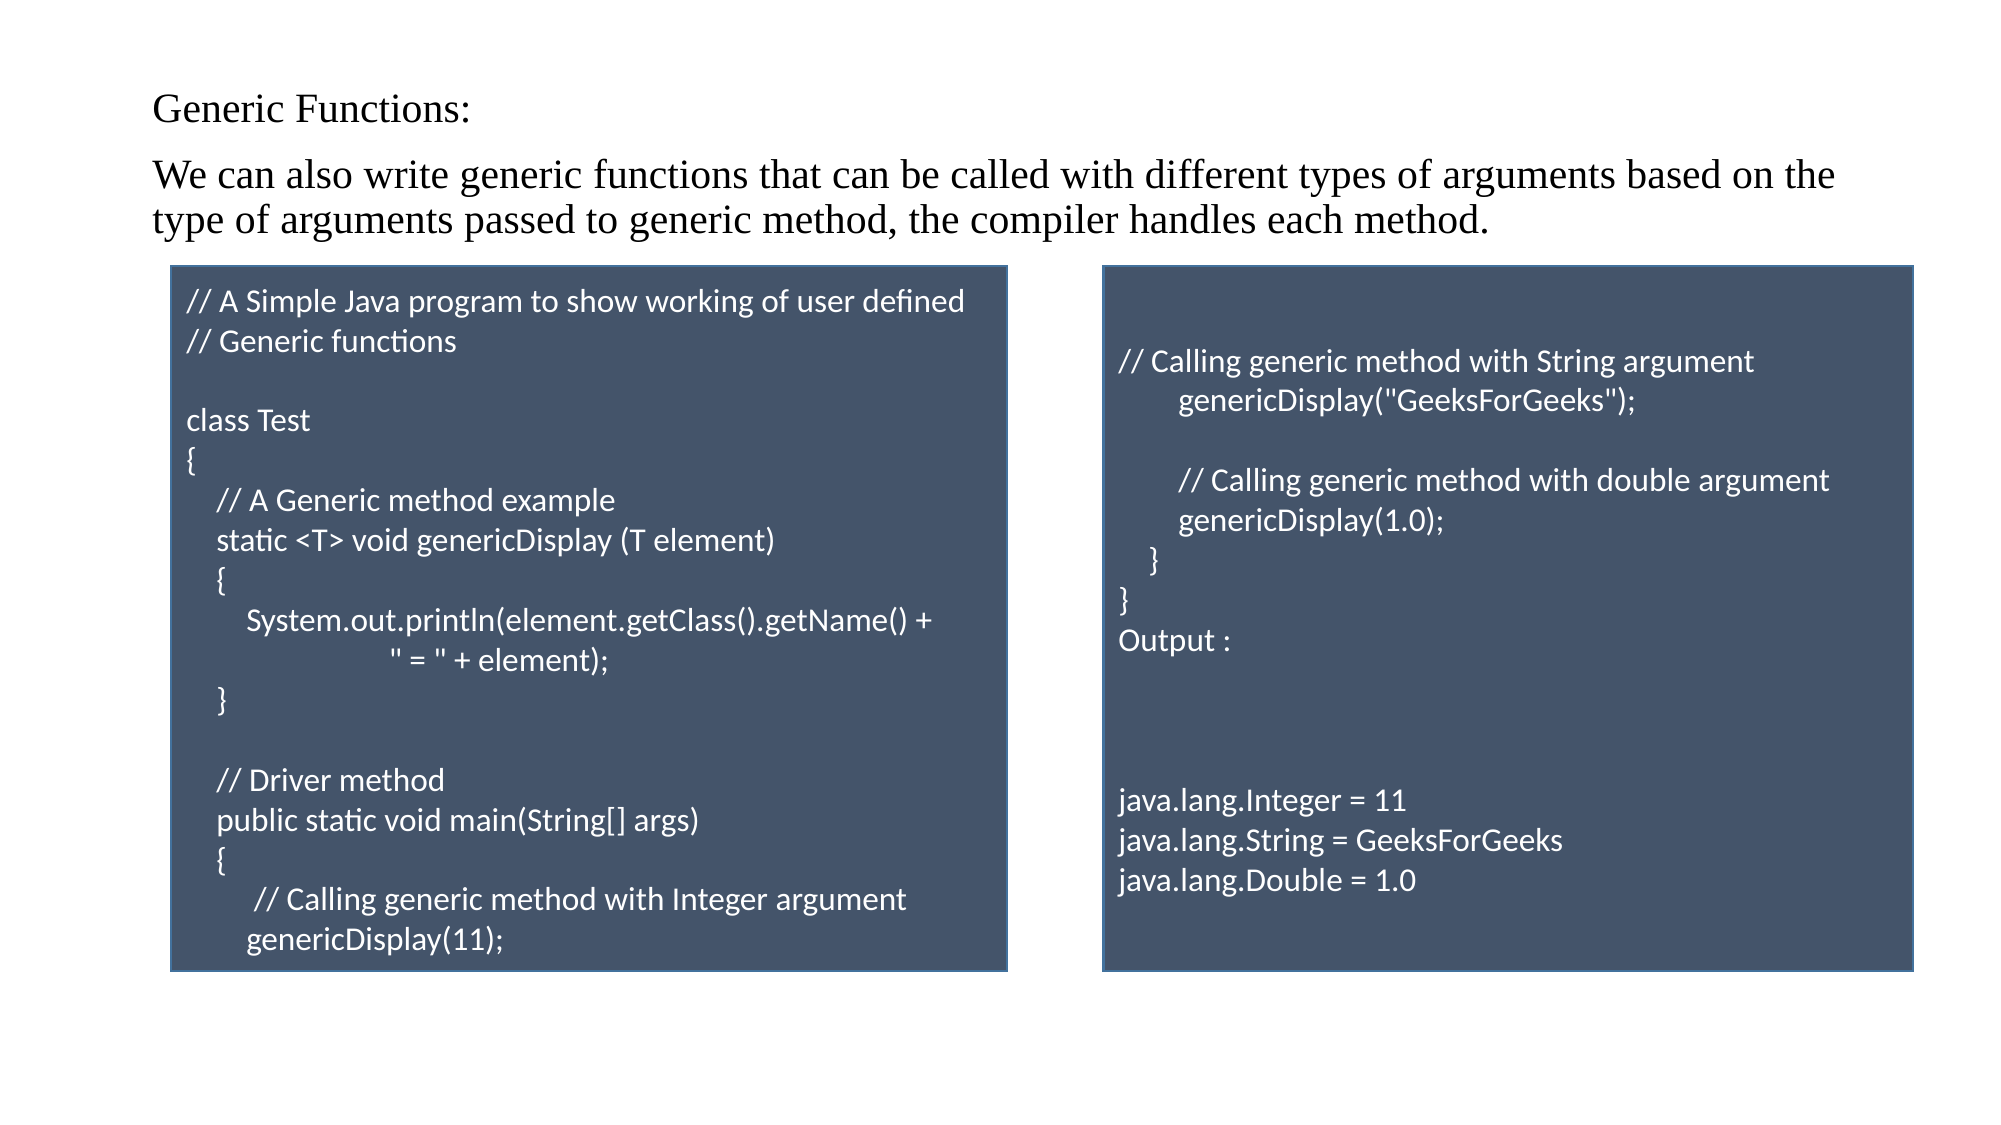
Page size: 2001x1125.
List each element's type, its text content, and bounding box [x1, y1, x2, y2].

list Generic Functions: We can also write generic functions that can be called with different types of arguments based on the type of arguments passed to generic method, the compiler handles each method. [137, 79, 1863, 1014]
text_box // Calling generic method with String argument genericDisplay("GeeksForGeeks"); // Calling generic method with double argument genericDisplay(1.0); } } Output : java.lang.Integer = 11 java.lang.String = GeeksForGeeks java.lang.Double = 1.0 [1102, 265, 1914, 972]
text_box // A Simple Java program to show working of user defined // Generic functions class Test { // A Generic method example static <T> void genericDisplay (T element) { System.out.println(element.getClass().getName() + " = " + element); } // Driver method public static void main(String[] args) { // Calling generic method with Integer argument genericDisplay(11); [170, 265, 1008, 972]
